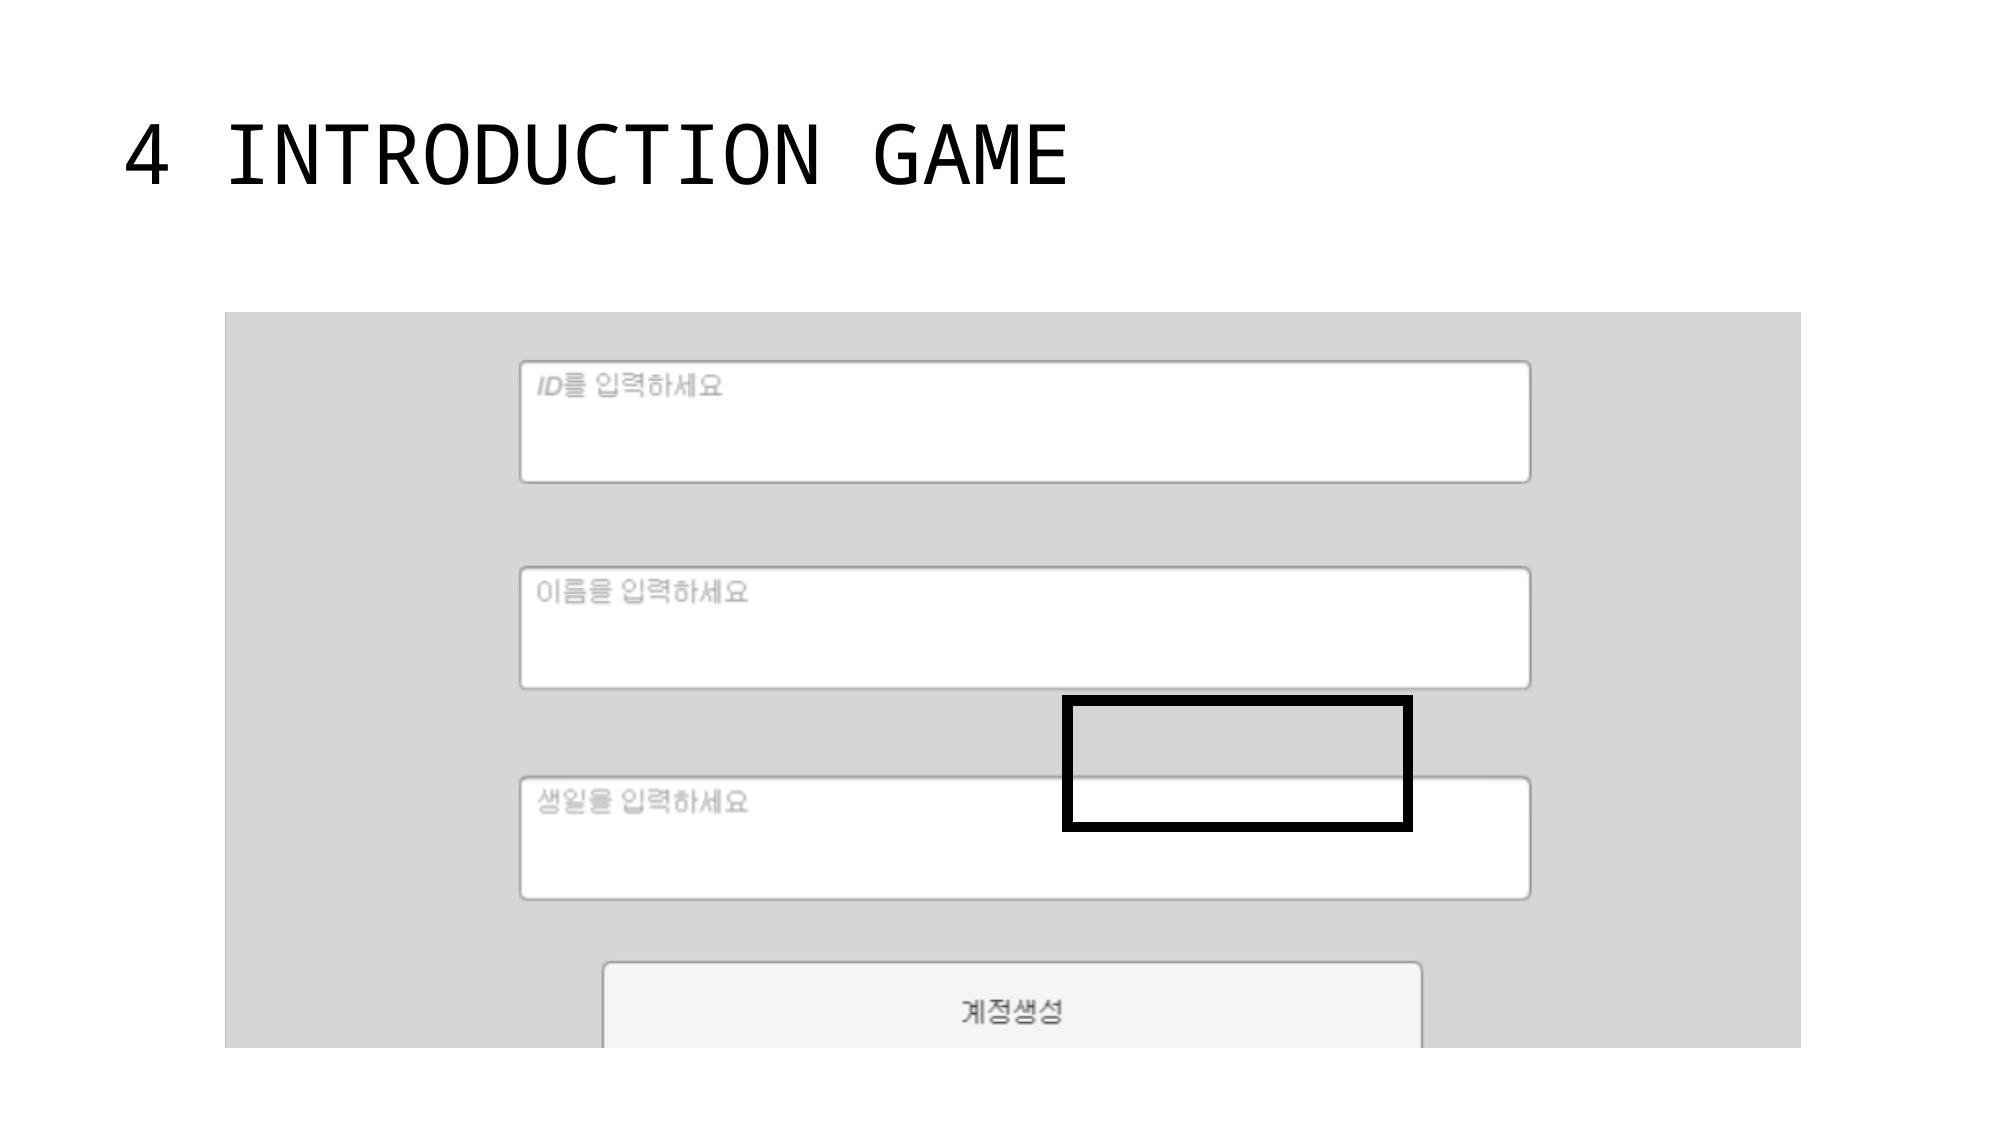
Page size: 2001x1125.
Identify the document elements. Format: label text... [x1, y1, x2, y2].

picture [225, 312, 1802, 1048]
text_box 4 INTRODUCTION GAME [107, 93, 1979, 209]
